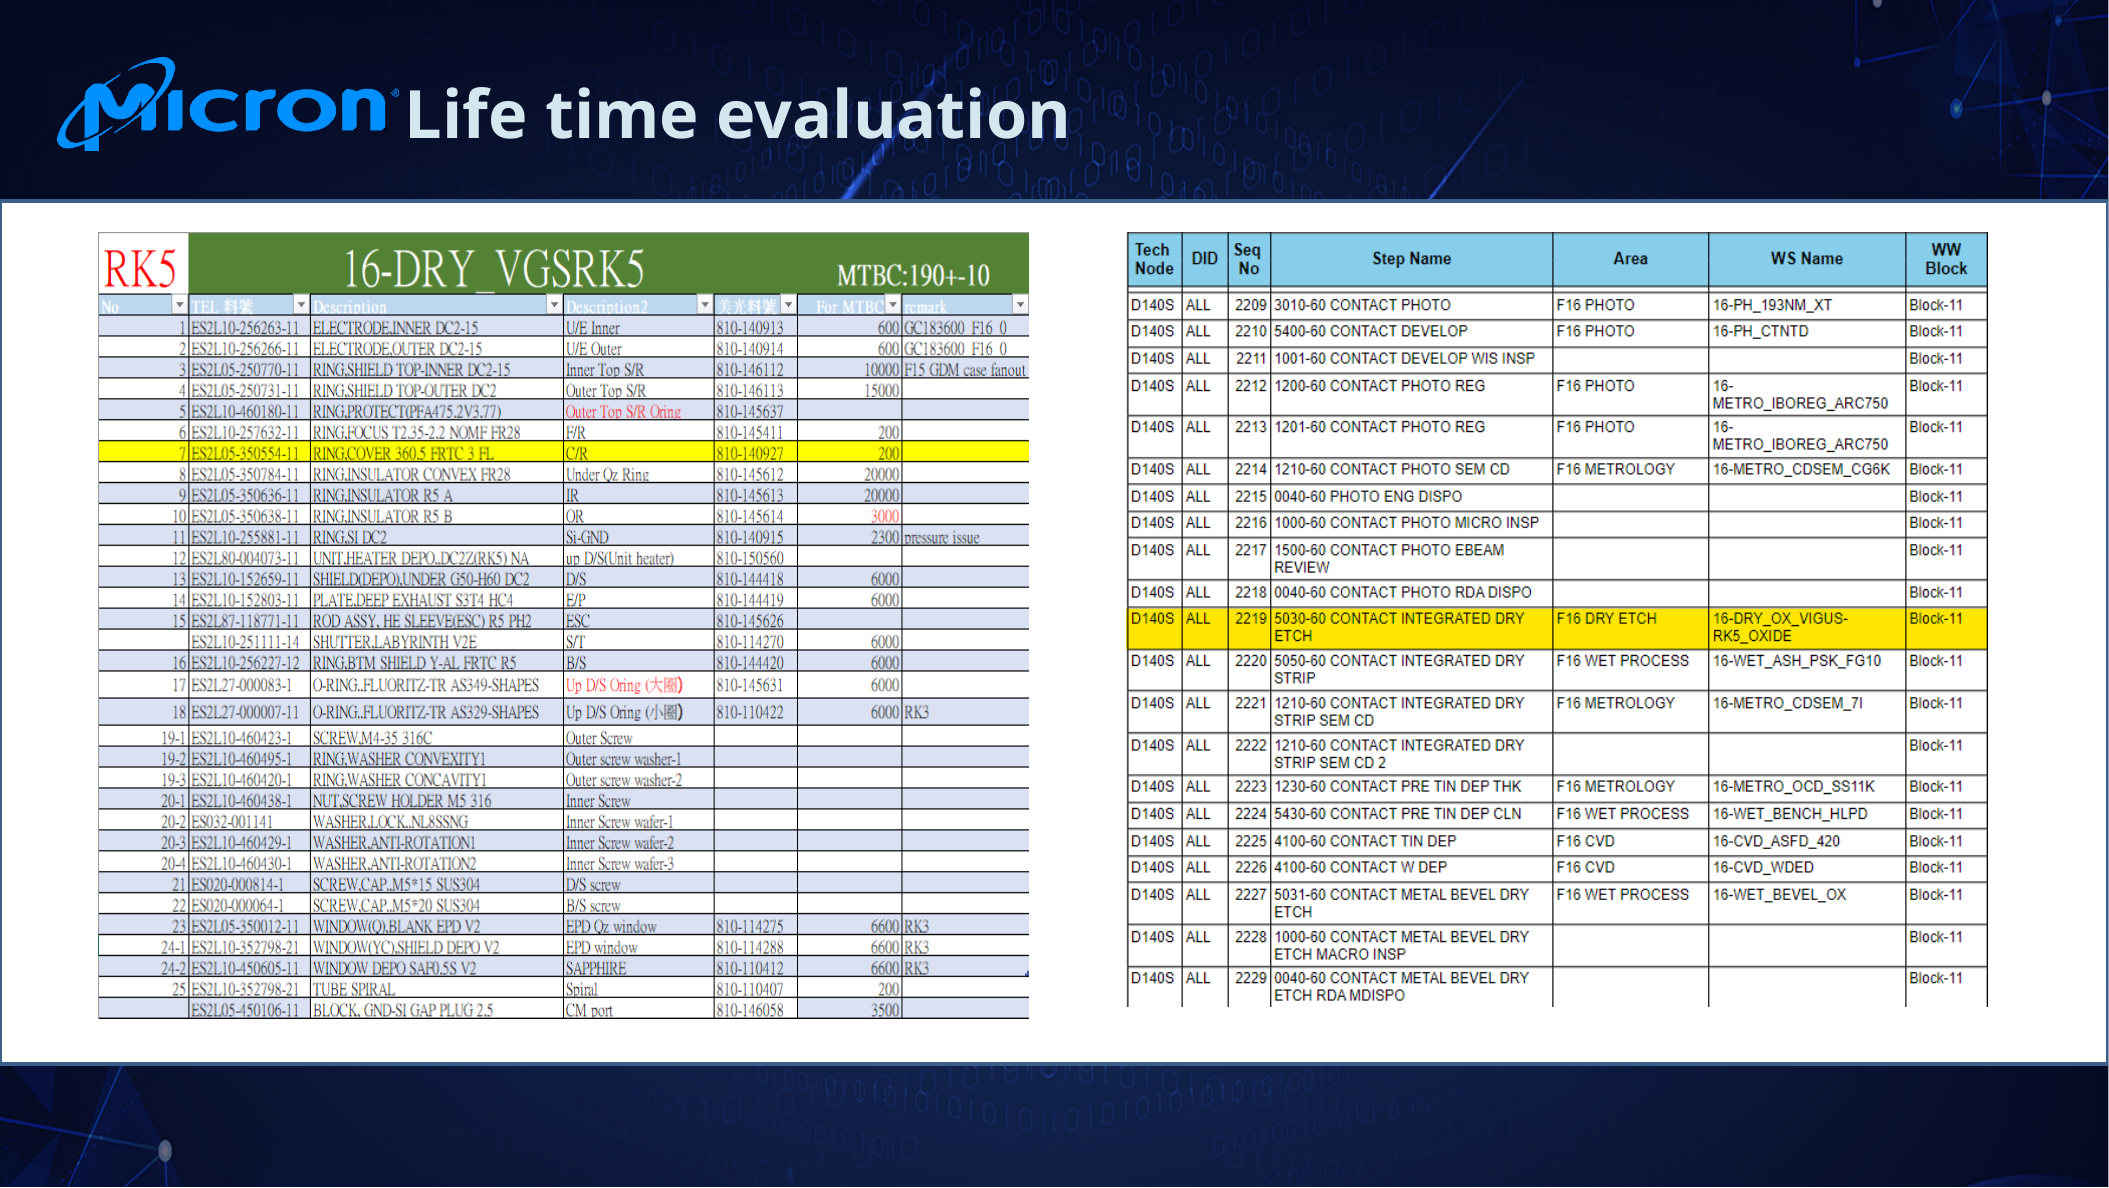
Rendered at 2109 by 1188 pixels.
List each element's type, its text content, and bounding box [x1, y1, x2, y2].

picture [0, 0, 2109, 199]
picture [1125, 231, 1988, 1007]
picture [98, 231, 1030, 1019]
text_box Life time evaluation [0, 73, 1623, 184]
picture [0, 1066, 2109, 1187]
